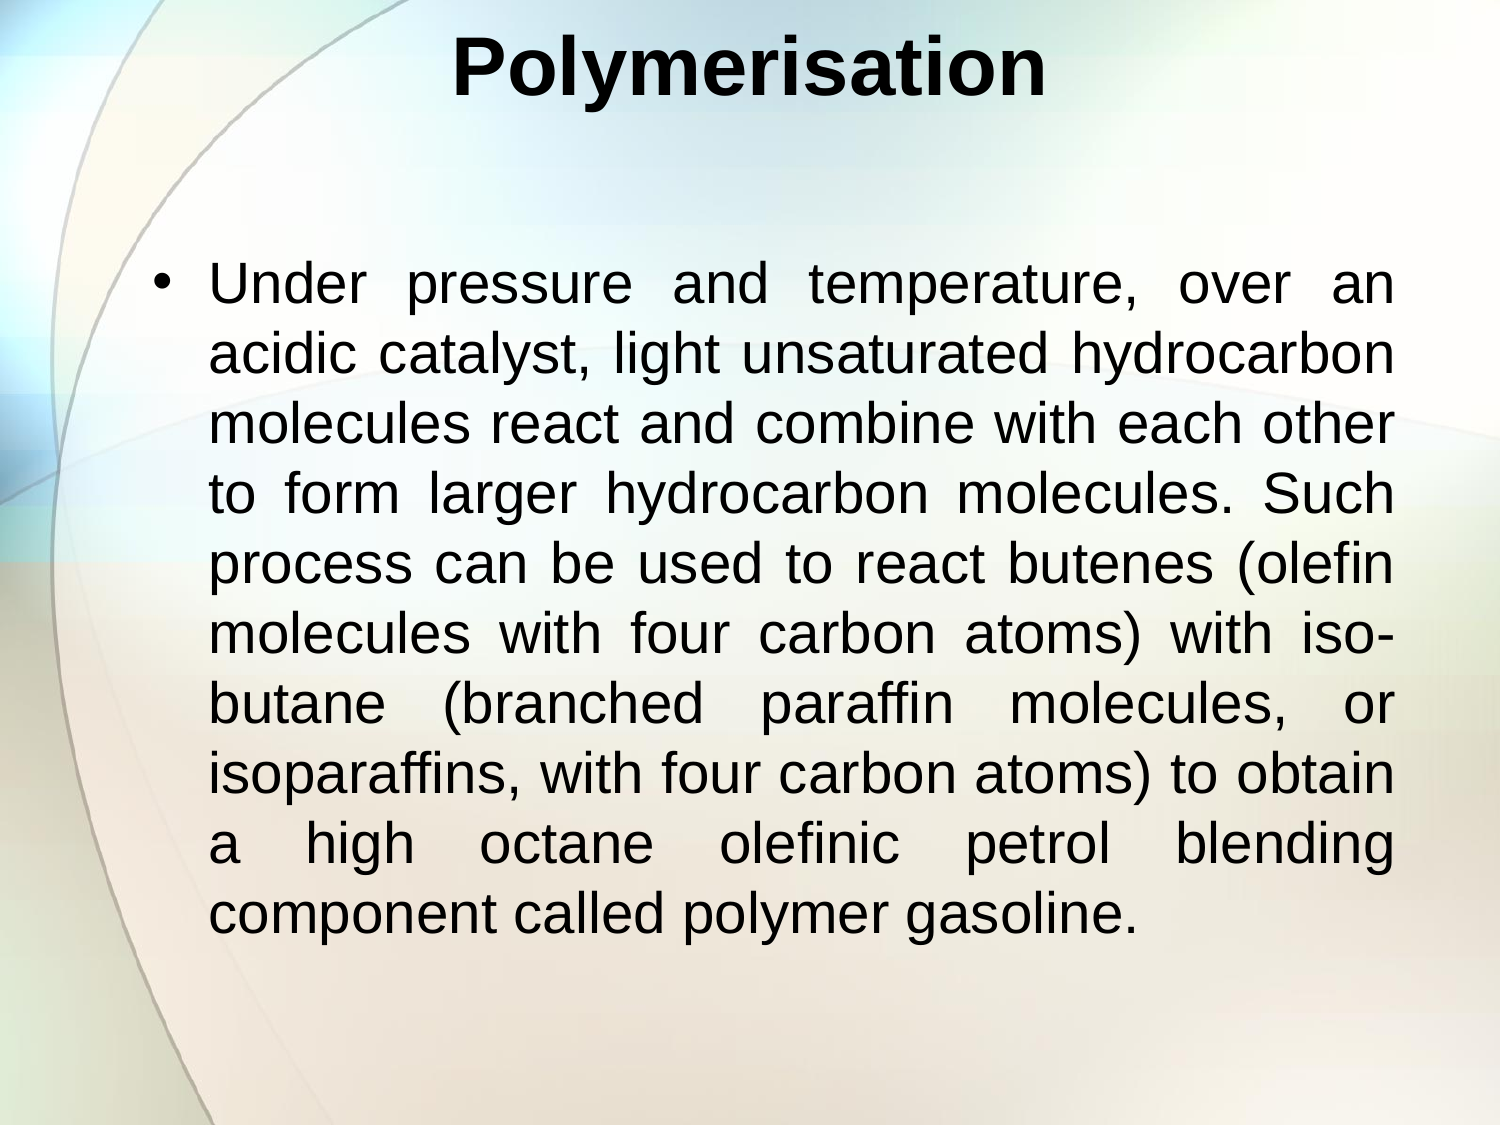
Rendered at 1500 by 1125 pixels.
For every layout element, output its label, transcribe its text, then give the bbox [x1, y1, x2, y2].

title Polymerisation [0, 0, 1500, 125]
list Under pressure and temperature, over an acidic catalyst, light unsaturated hydrocarbon molecules react and combine with each other to form larger hydrocarbon molecules. Such process can be used to react butenes (olefin molecules with four carbon atoms) with iso-butane (branched paraffin molecules, or isoparaffins, with four carbon atoms) to obtain a high octane olefinic petrol blending component called polymer gasoline. [137, 237, 1413, 1000]
picture [0, 125, 1500, 1125]
